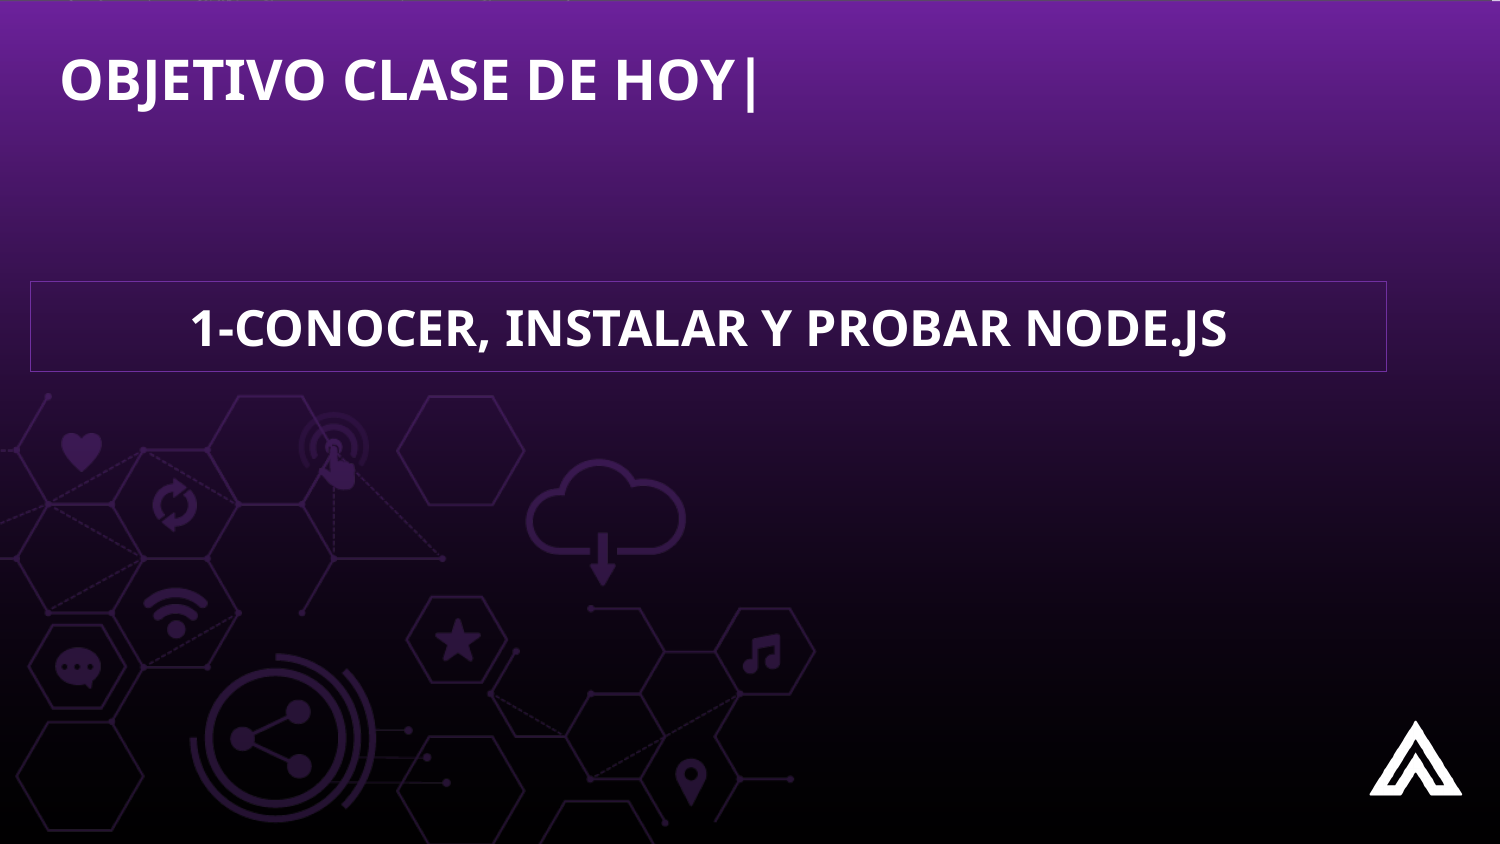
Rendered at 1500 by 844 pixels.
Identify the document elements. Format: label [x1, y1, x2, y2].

text_box [0, 0, 1500, 844]
picture [1356, 708, 1466, 810]
